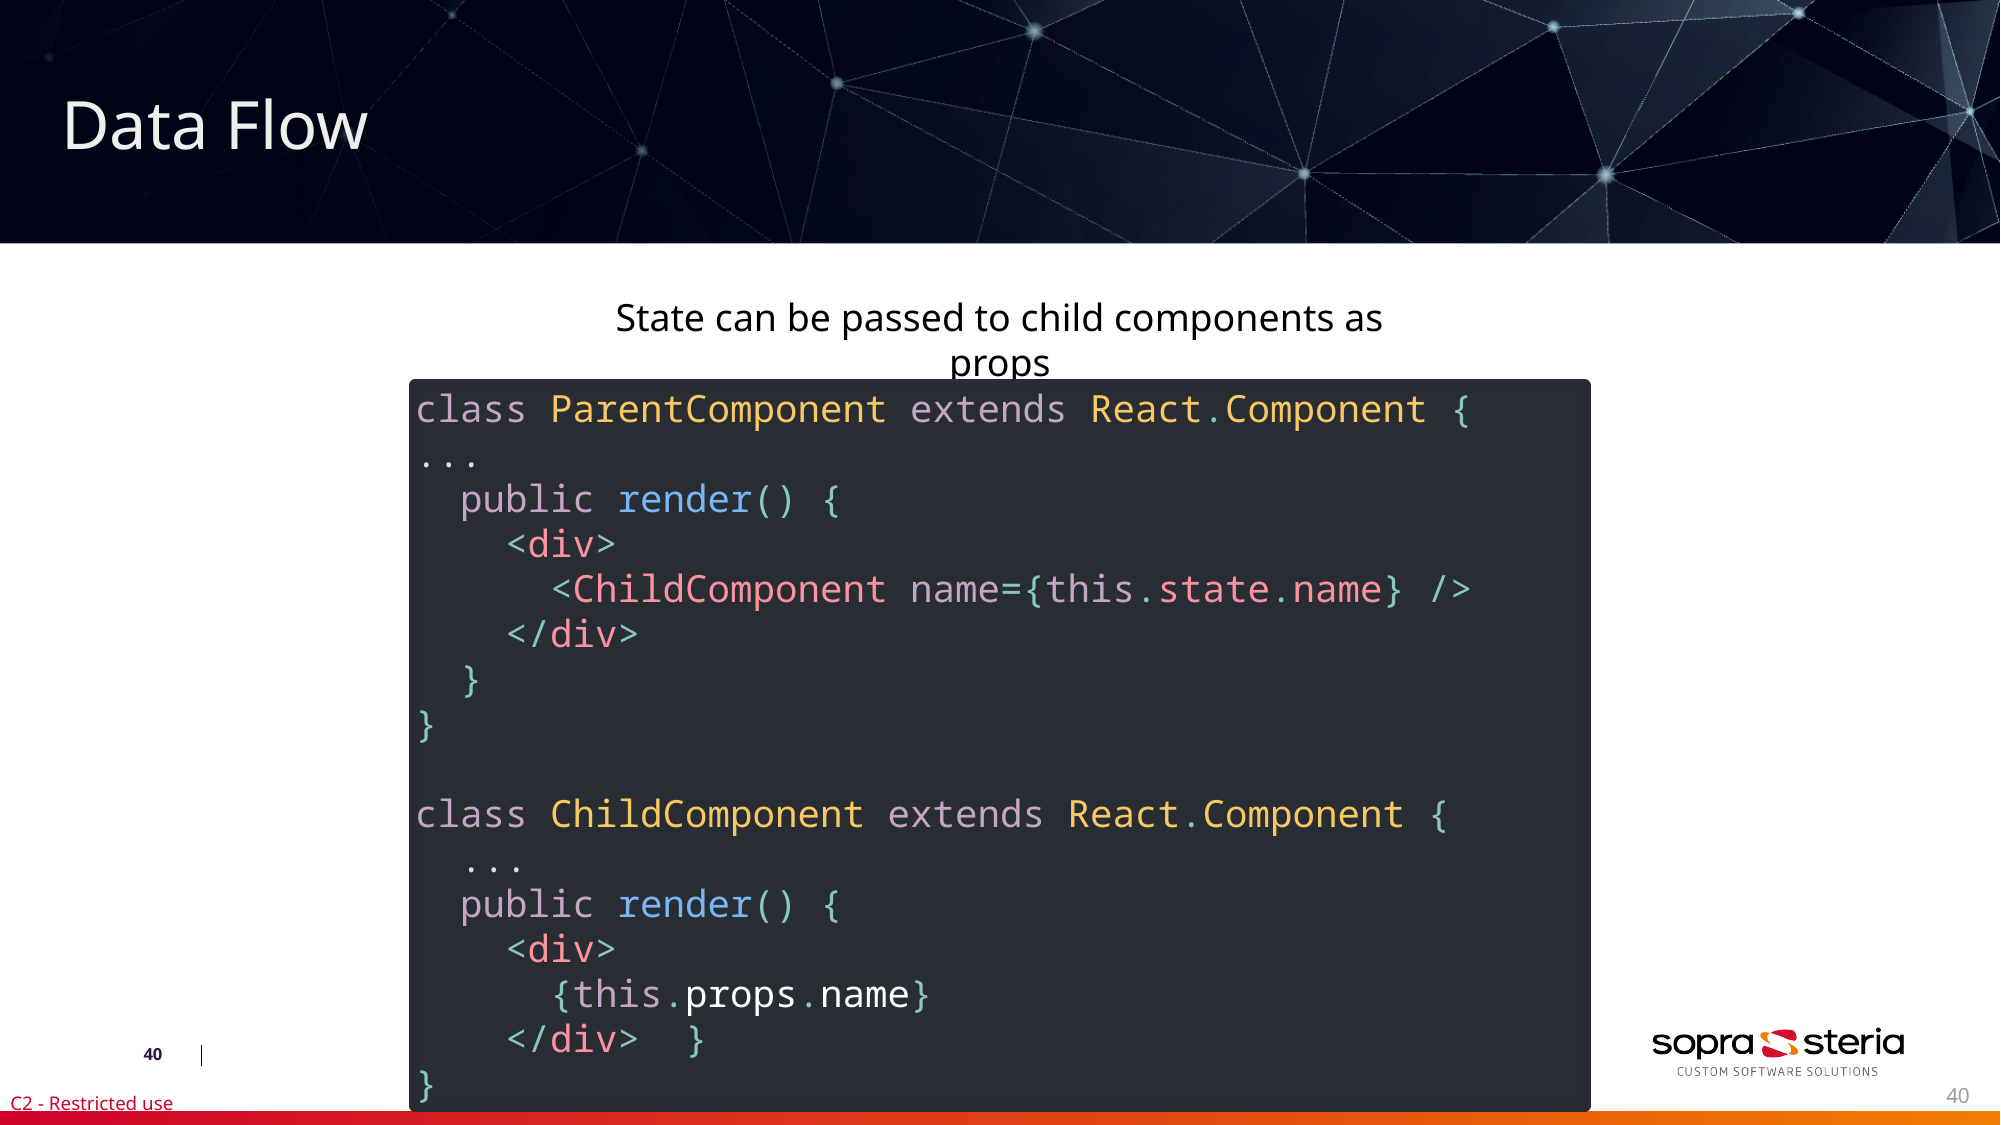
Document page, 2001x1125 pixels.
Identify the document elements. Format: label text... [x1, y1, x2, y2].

text_box class ParentComponent extends React.Component { ... public render() { <div> <ChildComponent name={this.state.name} /> </div> } } class ChildComponent extends React.Component { ... public render() { <div> {this.props.name} </div> } } [415, 385, 1585, 1106]
picture [1633, 1009, 1923, 1096]
list Data Flow [55, 76, 1945, 220]
text_box State can be passed to child components as props [567, 294, 1433, 385]
picture [0, 0, 2000, 244]
